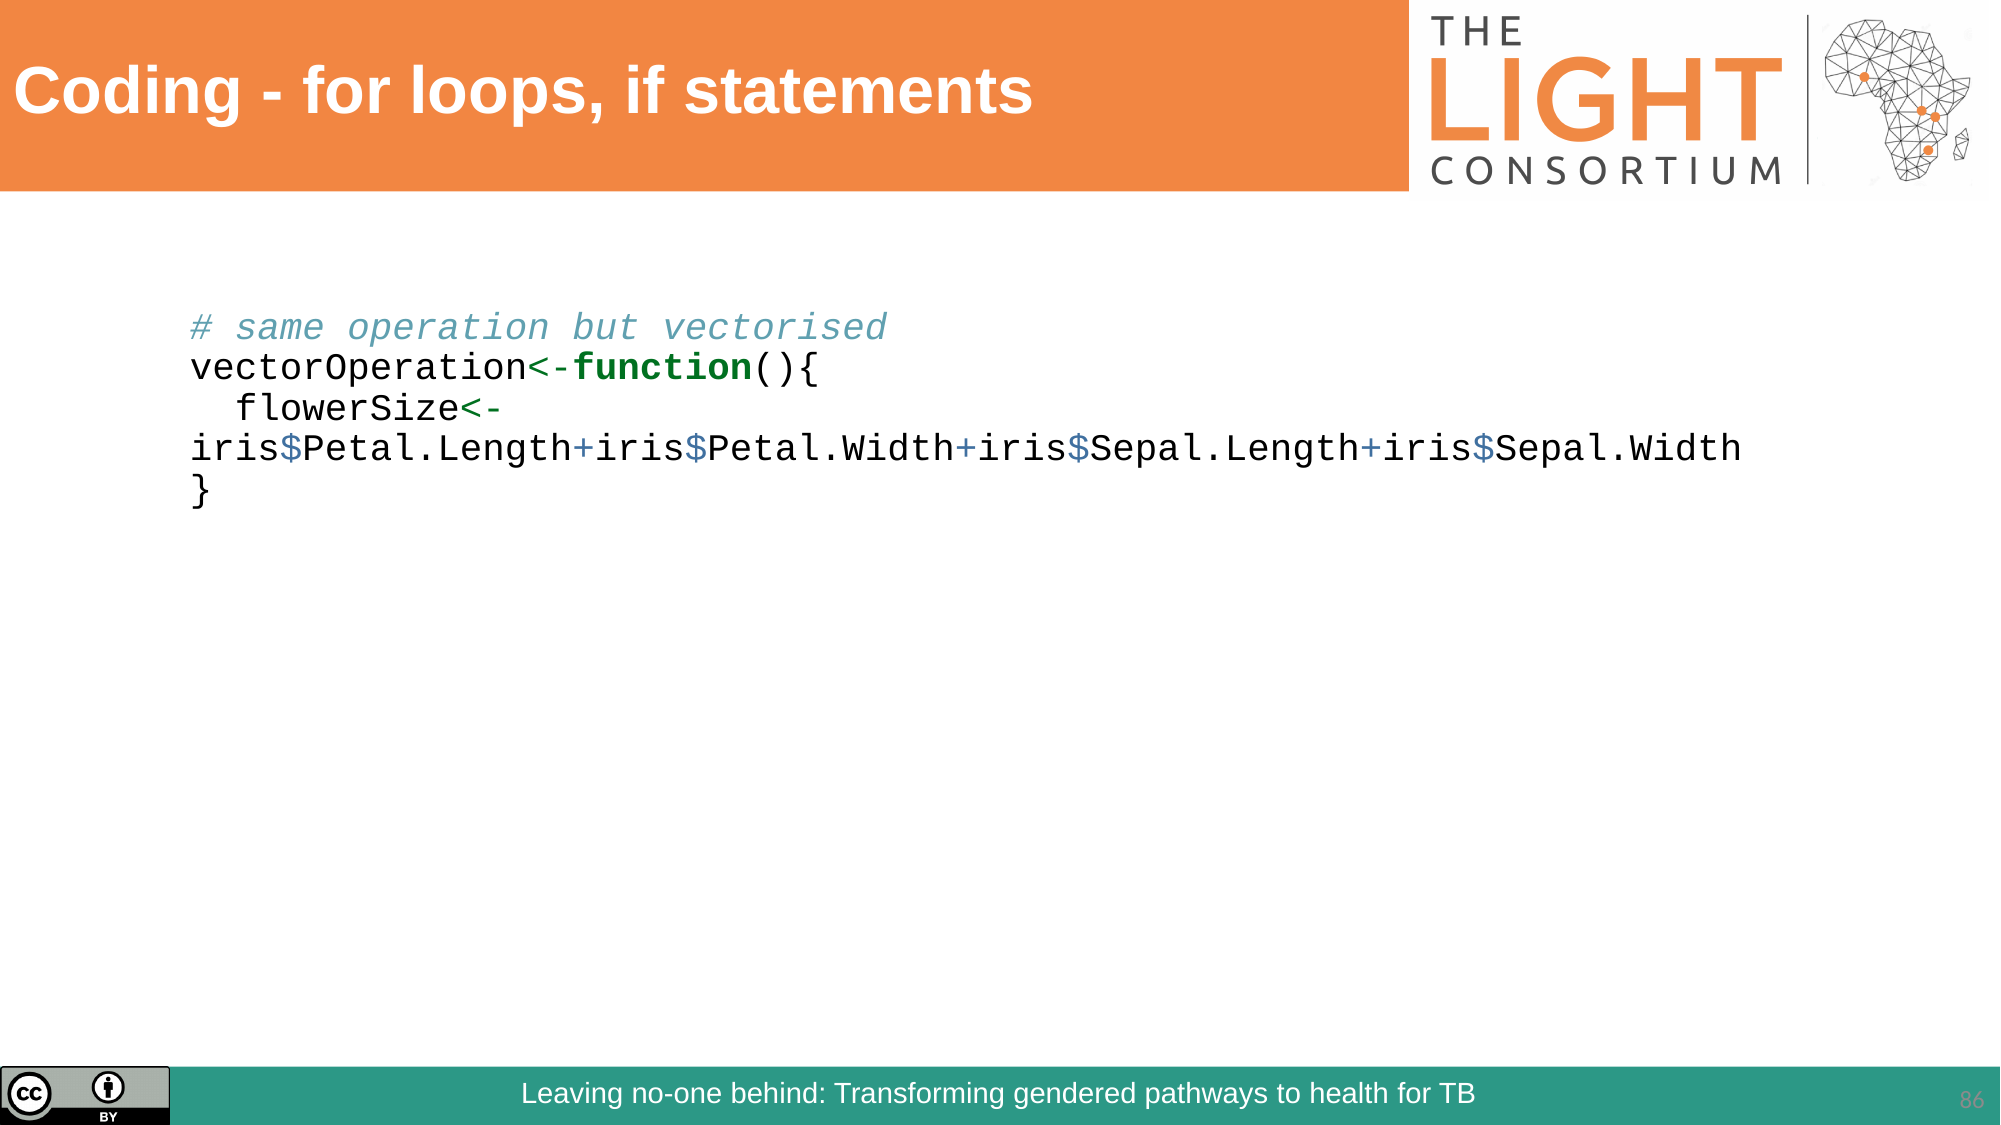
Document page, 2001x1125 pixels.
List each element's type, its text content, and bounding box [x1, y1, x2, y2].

picture [0, 1066, 170, 1125]
list # same operation but vectorised vectorOperation<-function(){ flowerSize<-iris$Petal.Length+iris$Petal.Width+iris$Sepal.Length+iris$Sepal.Width } [137, 299, 1863, 1066]
picture [1409, 0, 1989, 201]
title Coding - for loops, if statements [0, 0, 1410, 192]
slide_number 86 [1550, 1073, 2000, 1125]
